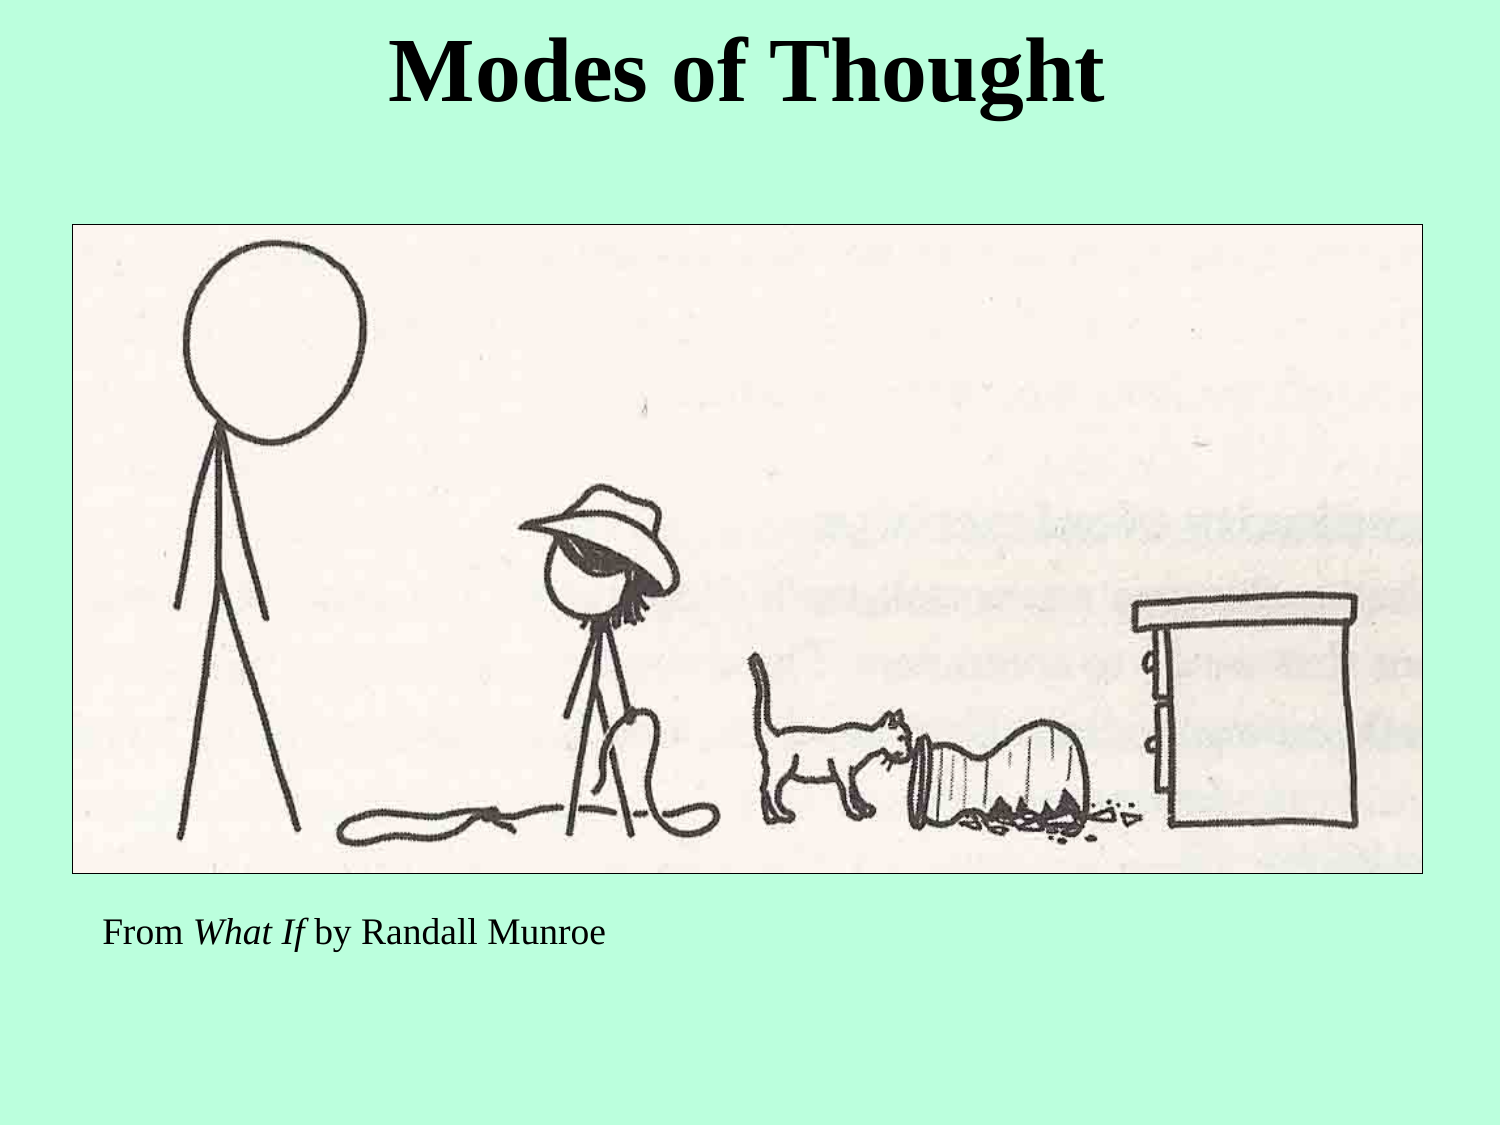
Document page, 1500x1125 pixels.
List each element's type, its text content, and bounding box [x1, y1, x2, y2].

picture [72, 224, 1423, 874]
text_box From What If by Randall Munroe [87, 899, 675, 960]
text_box Modes of Thought [22, 2, 1473, 127]
